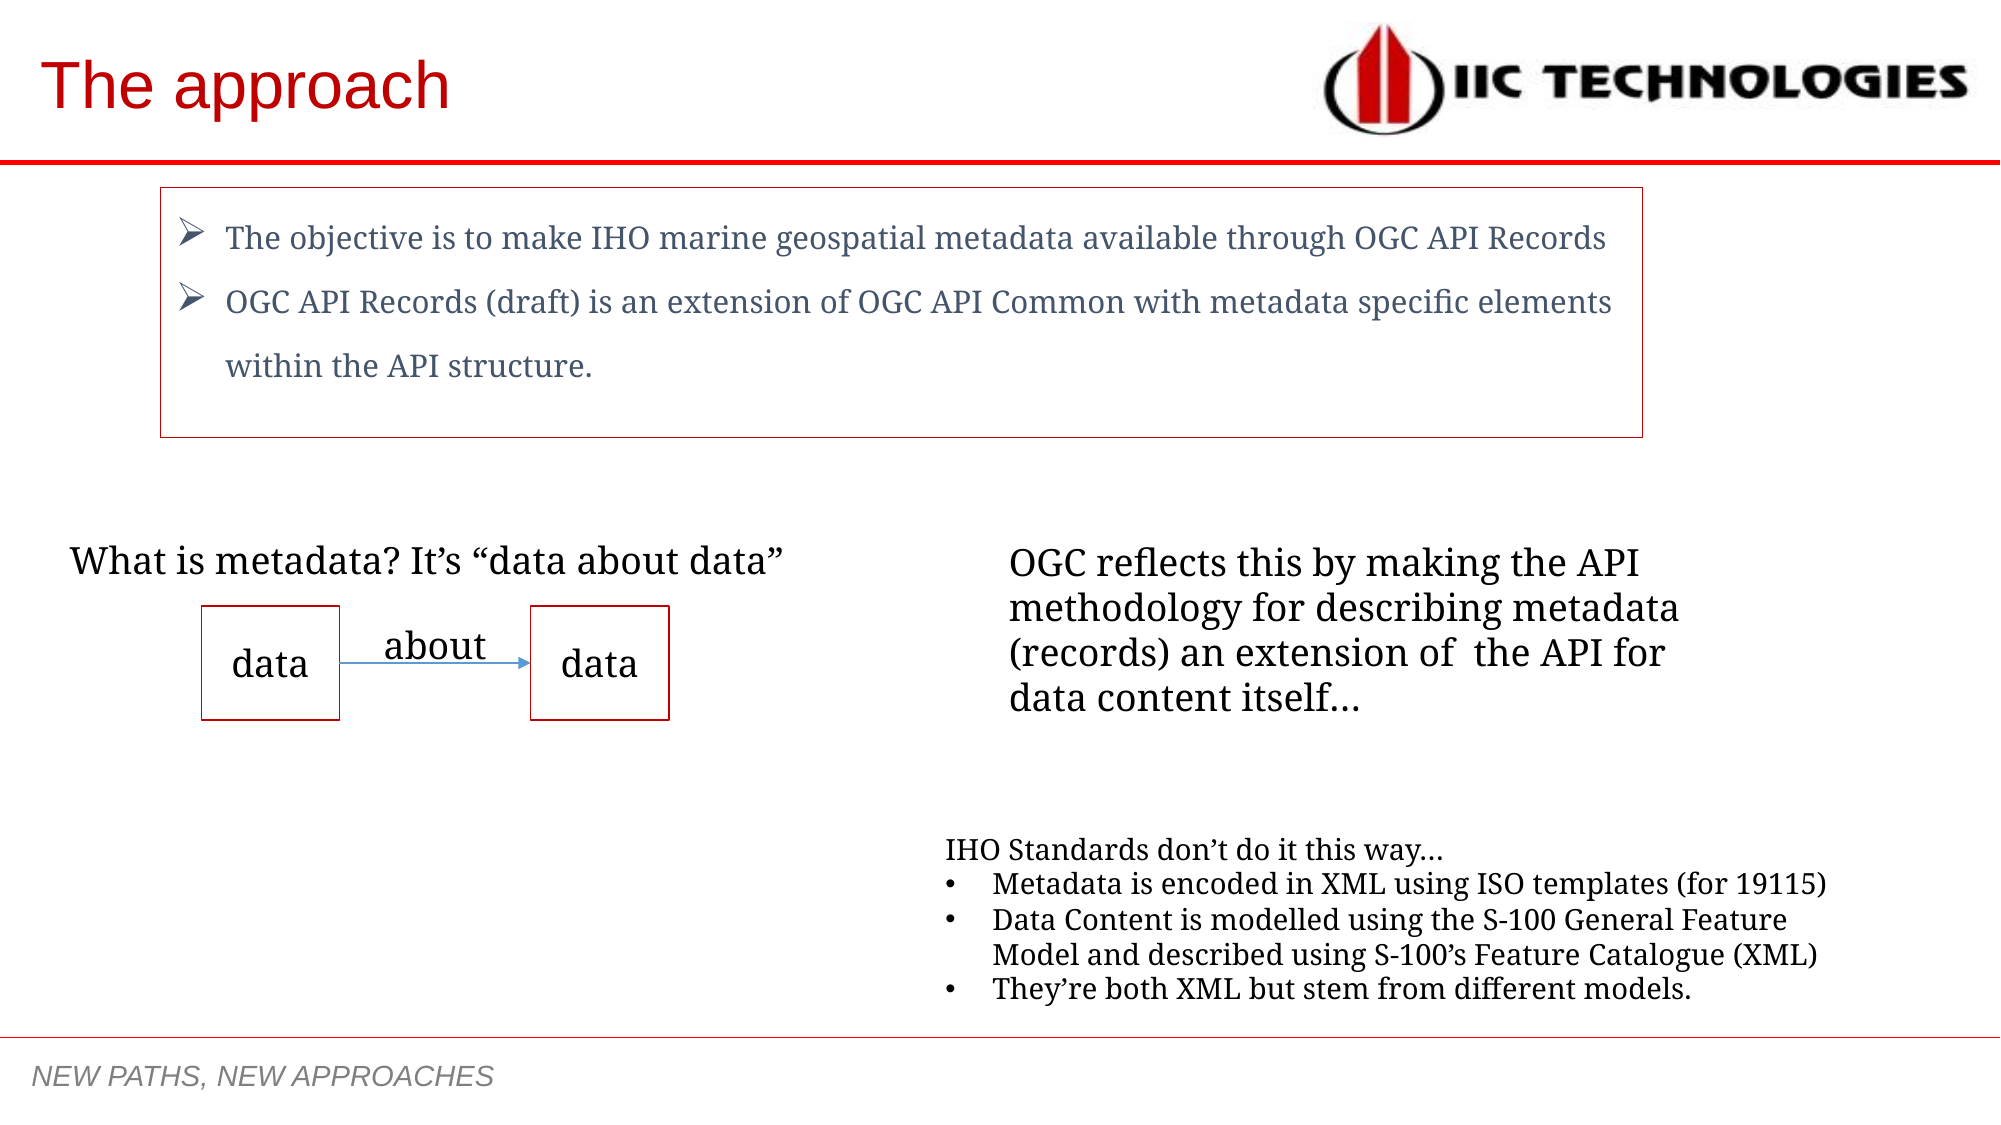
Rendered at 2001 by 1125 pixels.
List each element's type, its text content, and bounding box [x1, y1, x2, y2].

text_box IHO Standards don’t do it this way… Metadata is encoded in XML using ISO templates (for 19115) Data Content is modelled using the S-100 General Feature Model and described using S-100’s Feature Catalogue (XML) They’re both XML but stem from different models. [930, 823, 1859, 1013]
text_box data [530, 605, 669, 721]
text_box What is metadata? It’s “data about data” [54, 529, 800, 590]
text_box data [201, 605, 340, 721]
picture [1312, 22, 1984, 138]
list The objective is to make IHO marine geospatial metadata available through OGC API Records OGC API Records (draft) is an extension of OGC API Common with metadata specific elements within the API structure. [160, 187, 1643, 438]
text_box The approach [25, 34, 467, 130]
text_box OGC reflects this by making the API methodology for describing metadata (records) an extension of the API for data content itself… [994, 531, 1765, 727]
text_box about [368, 614, 502, 660]
